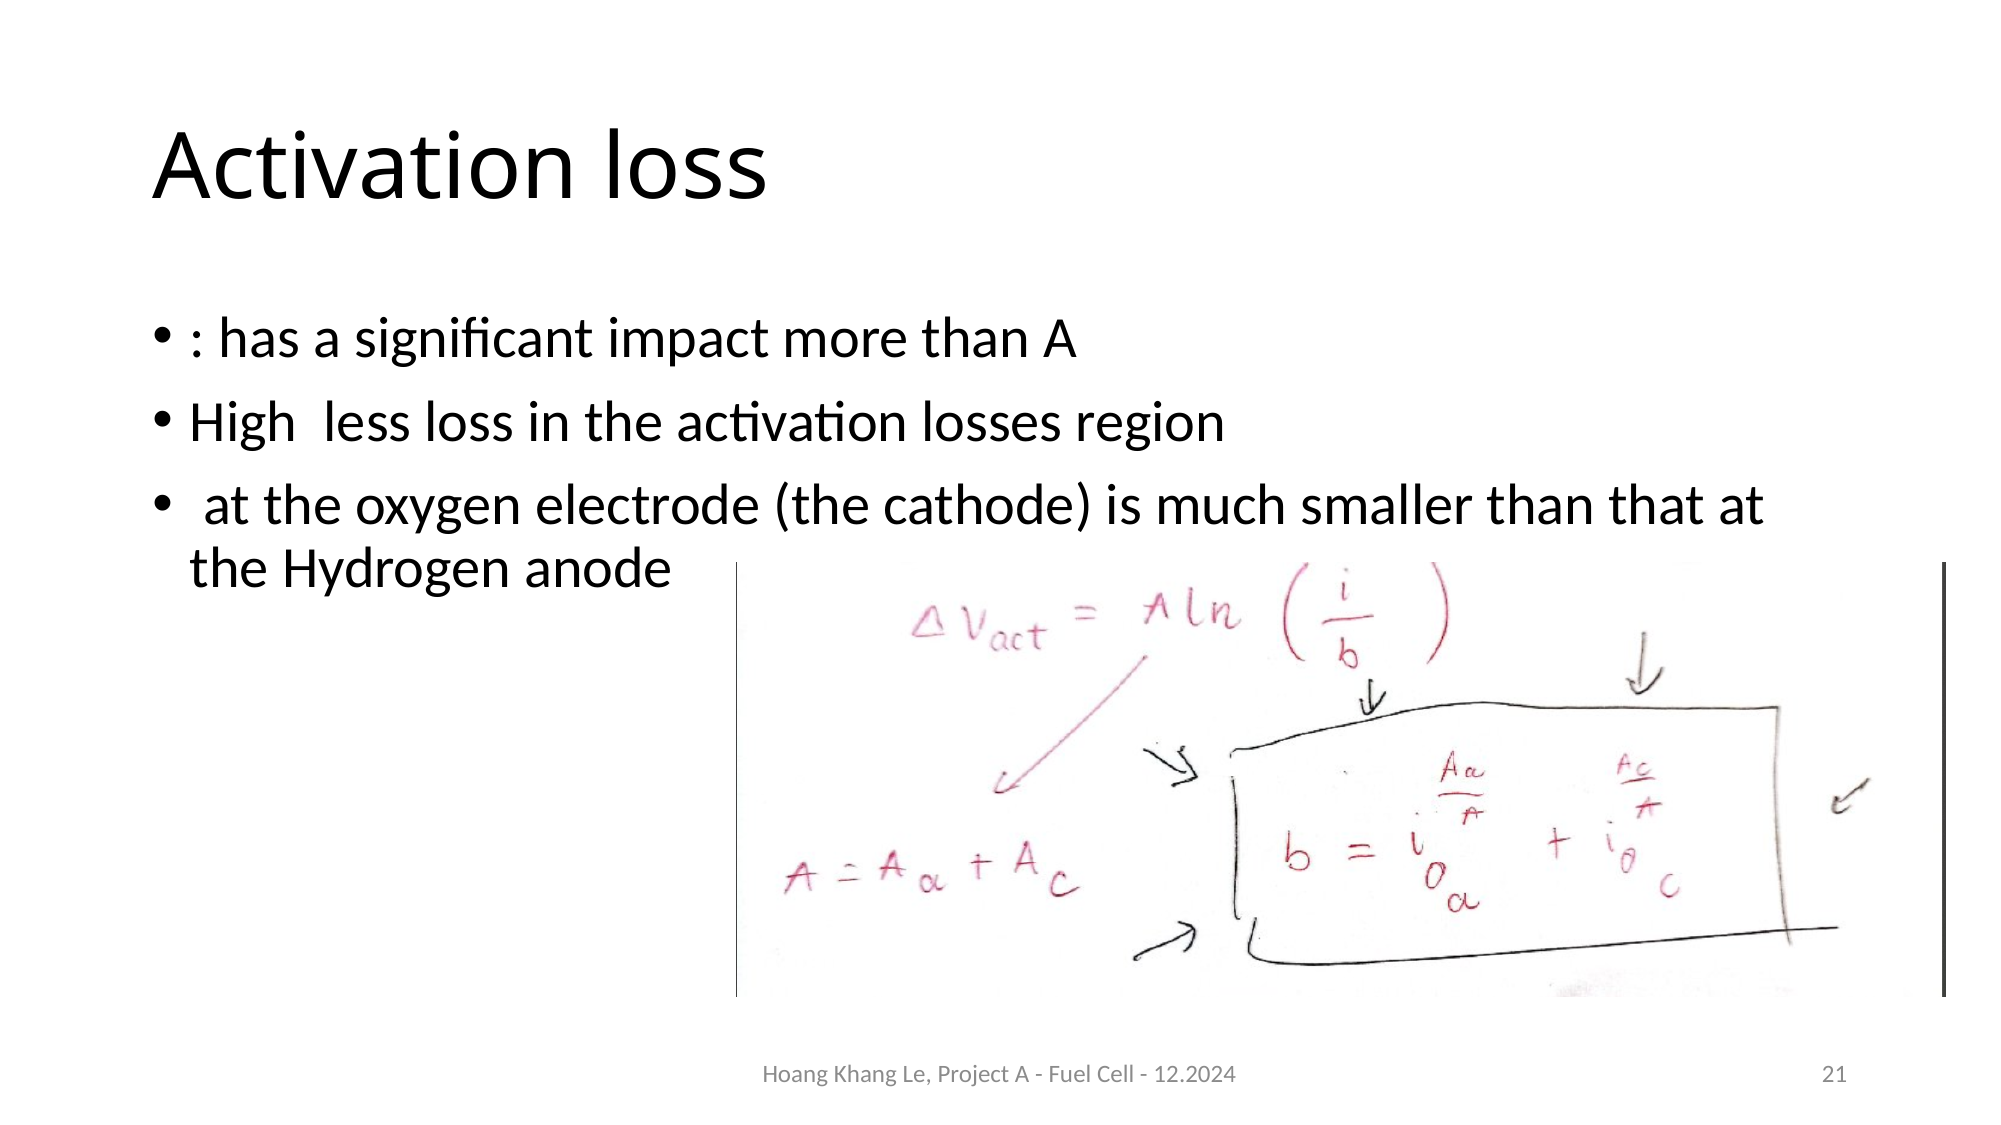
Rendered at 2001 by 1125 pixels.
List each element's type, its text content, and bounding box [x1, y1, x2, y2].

picture [736, 562, 1946, 997]
title Activation loss [137, 59, 1863, 278]
footer Hoang Khang Le, Project A - Fuel Cell - 12.2024 [662, 1042, 1338, 1103]
slide_number 21 [1412, 1042, 1863, 1103]
